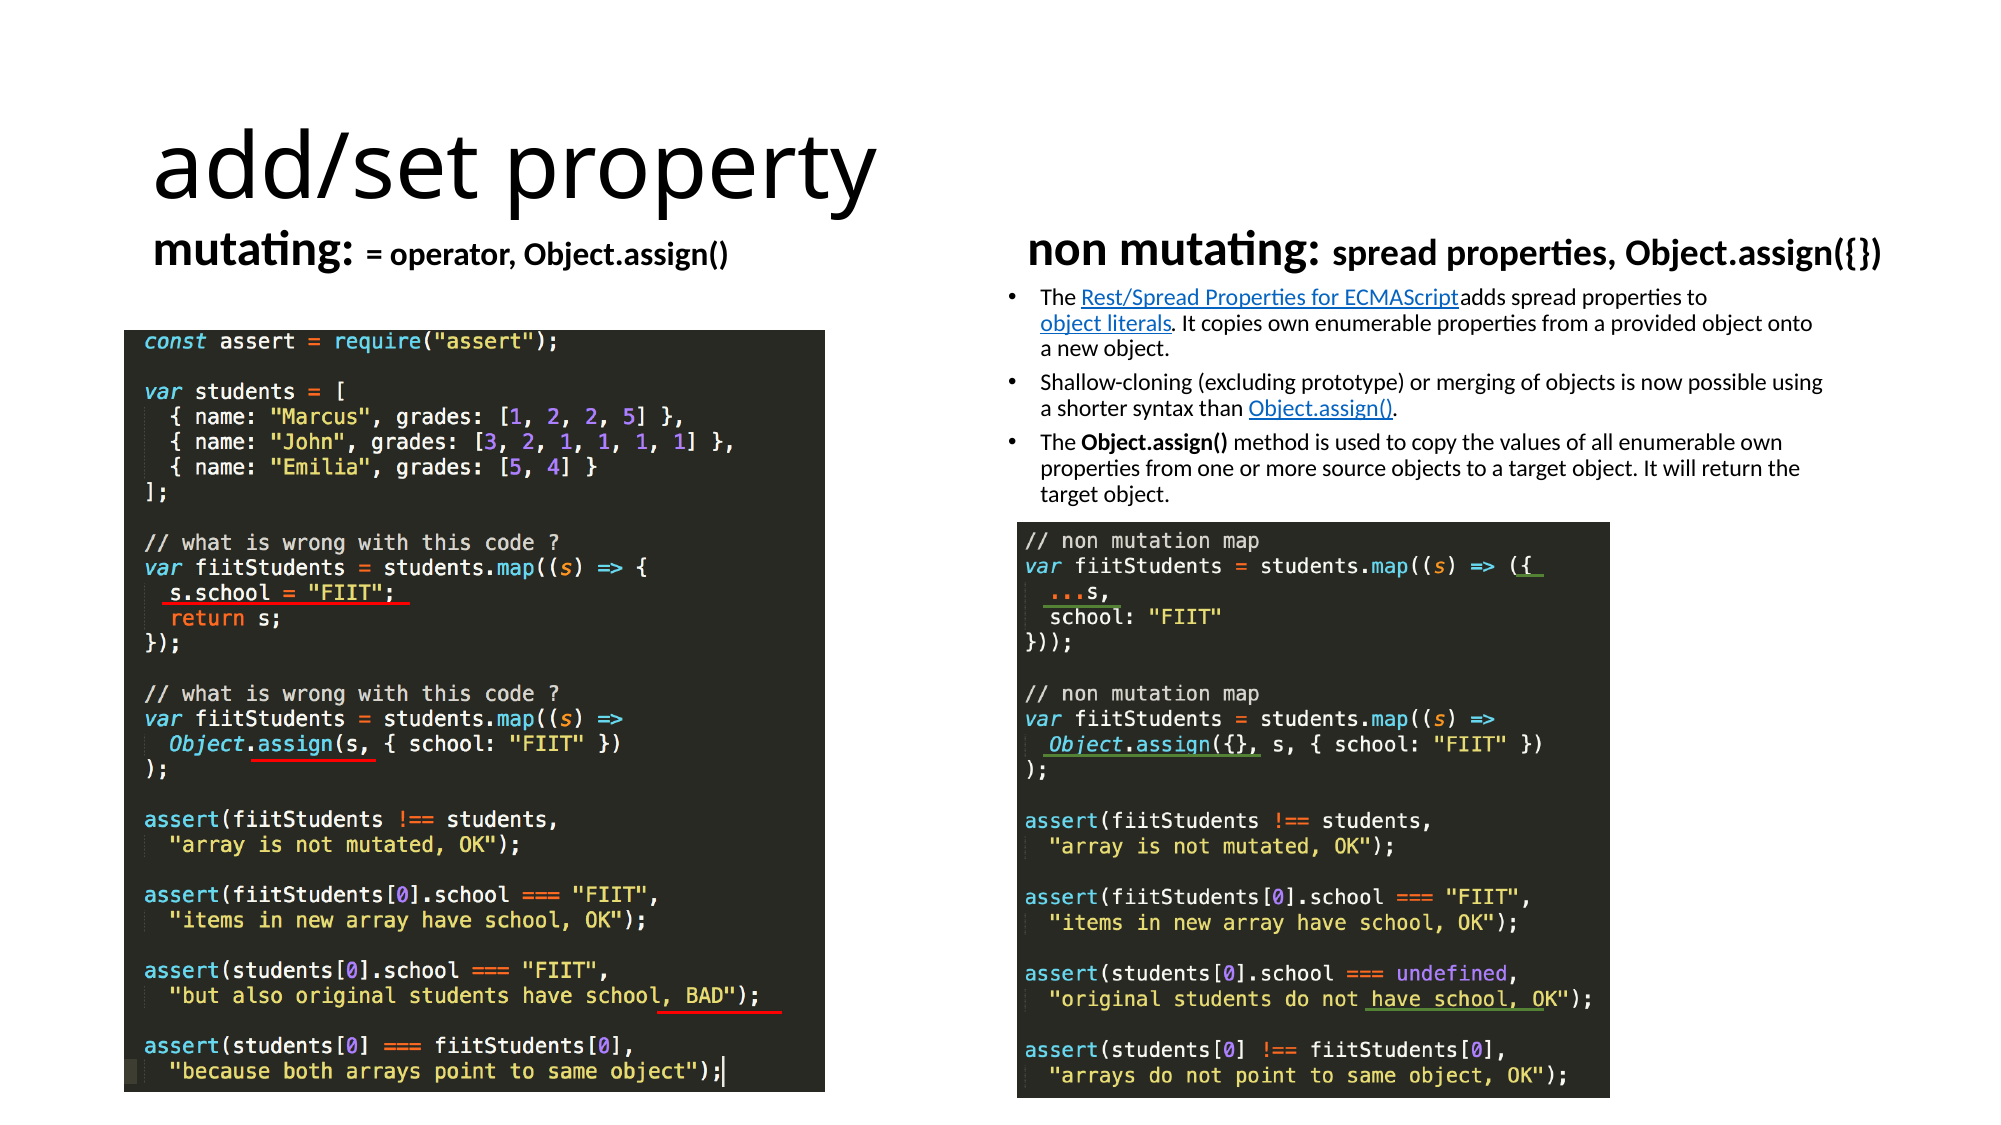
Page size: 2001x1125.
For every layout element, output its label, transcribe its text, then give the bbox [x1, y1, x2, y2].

text_box The Rest/Spread Properties for ECMAScript adds spread properties to object literals. It copies own enumerable properties from a provided object onto a new object. Shallow-cloning (excluding prototype) or merging of objects is now possible using a shorter syntax than Object.assign(). The Object.assign() method is used to copy the values of all enumerable own properties from one or more source objects to a target object. It will return the target object. [993, 277, 1844, 518]
picture [124, 330, 825, 1093]
list non mutating: spread properties, Object.assign({}) [1012, 182, 1918, 318]
list mutating: = operator, Object.assign() [137, 182, 1012, 318]
picture [1017, 522, 1610, 1098]
title add/set property [137, 59, 1863, 182]
